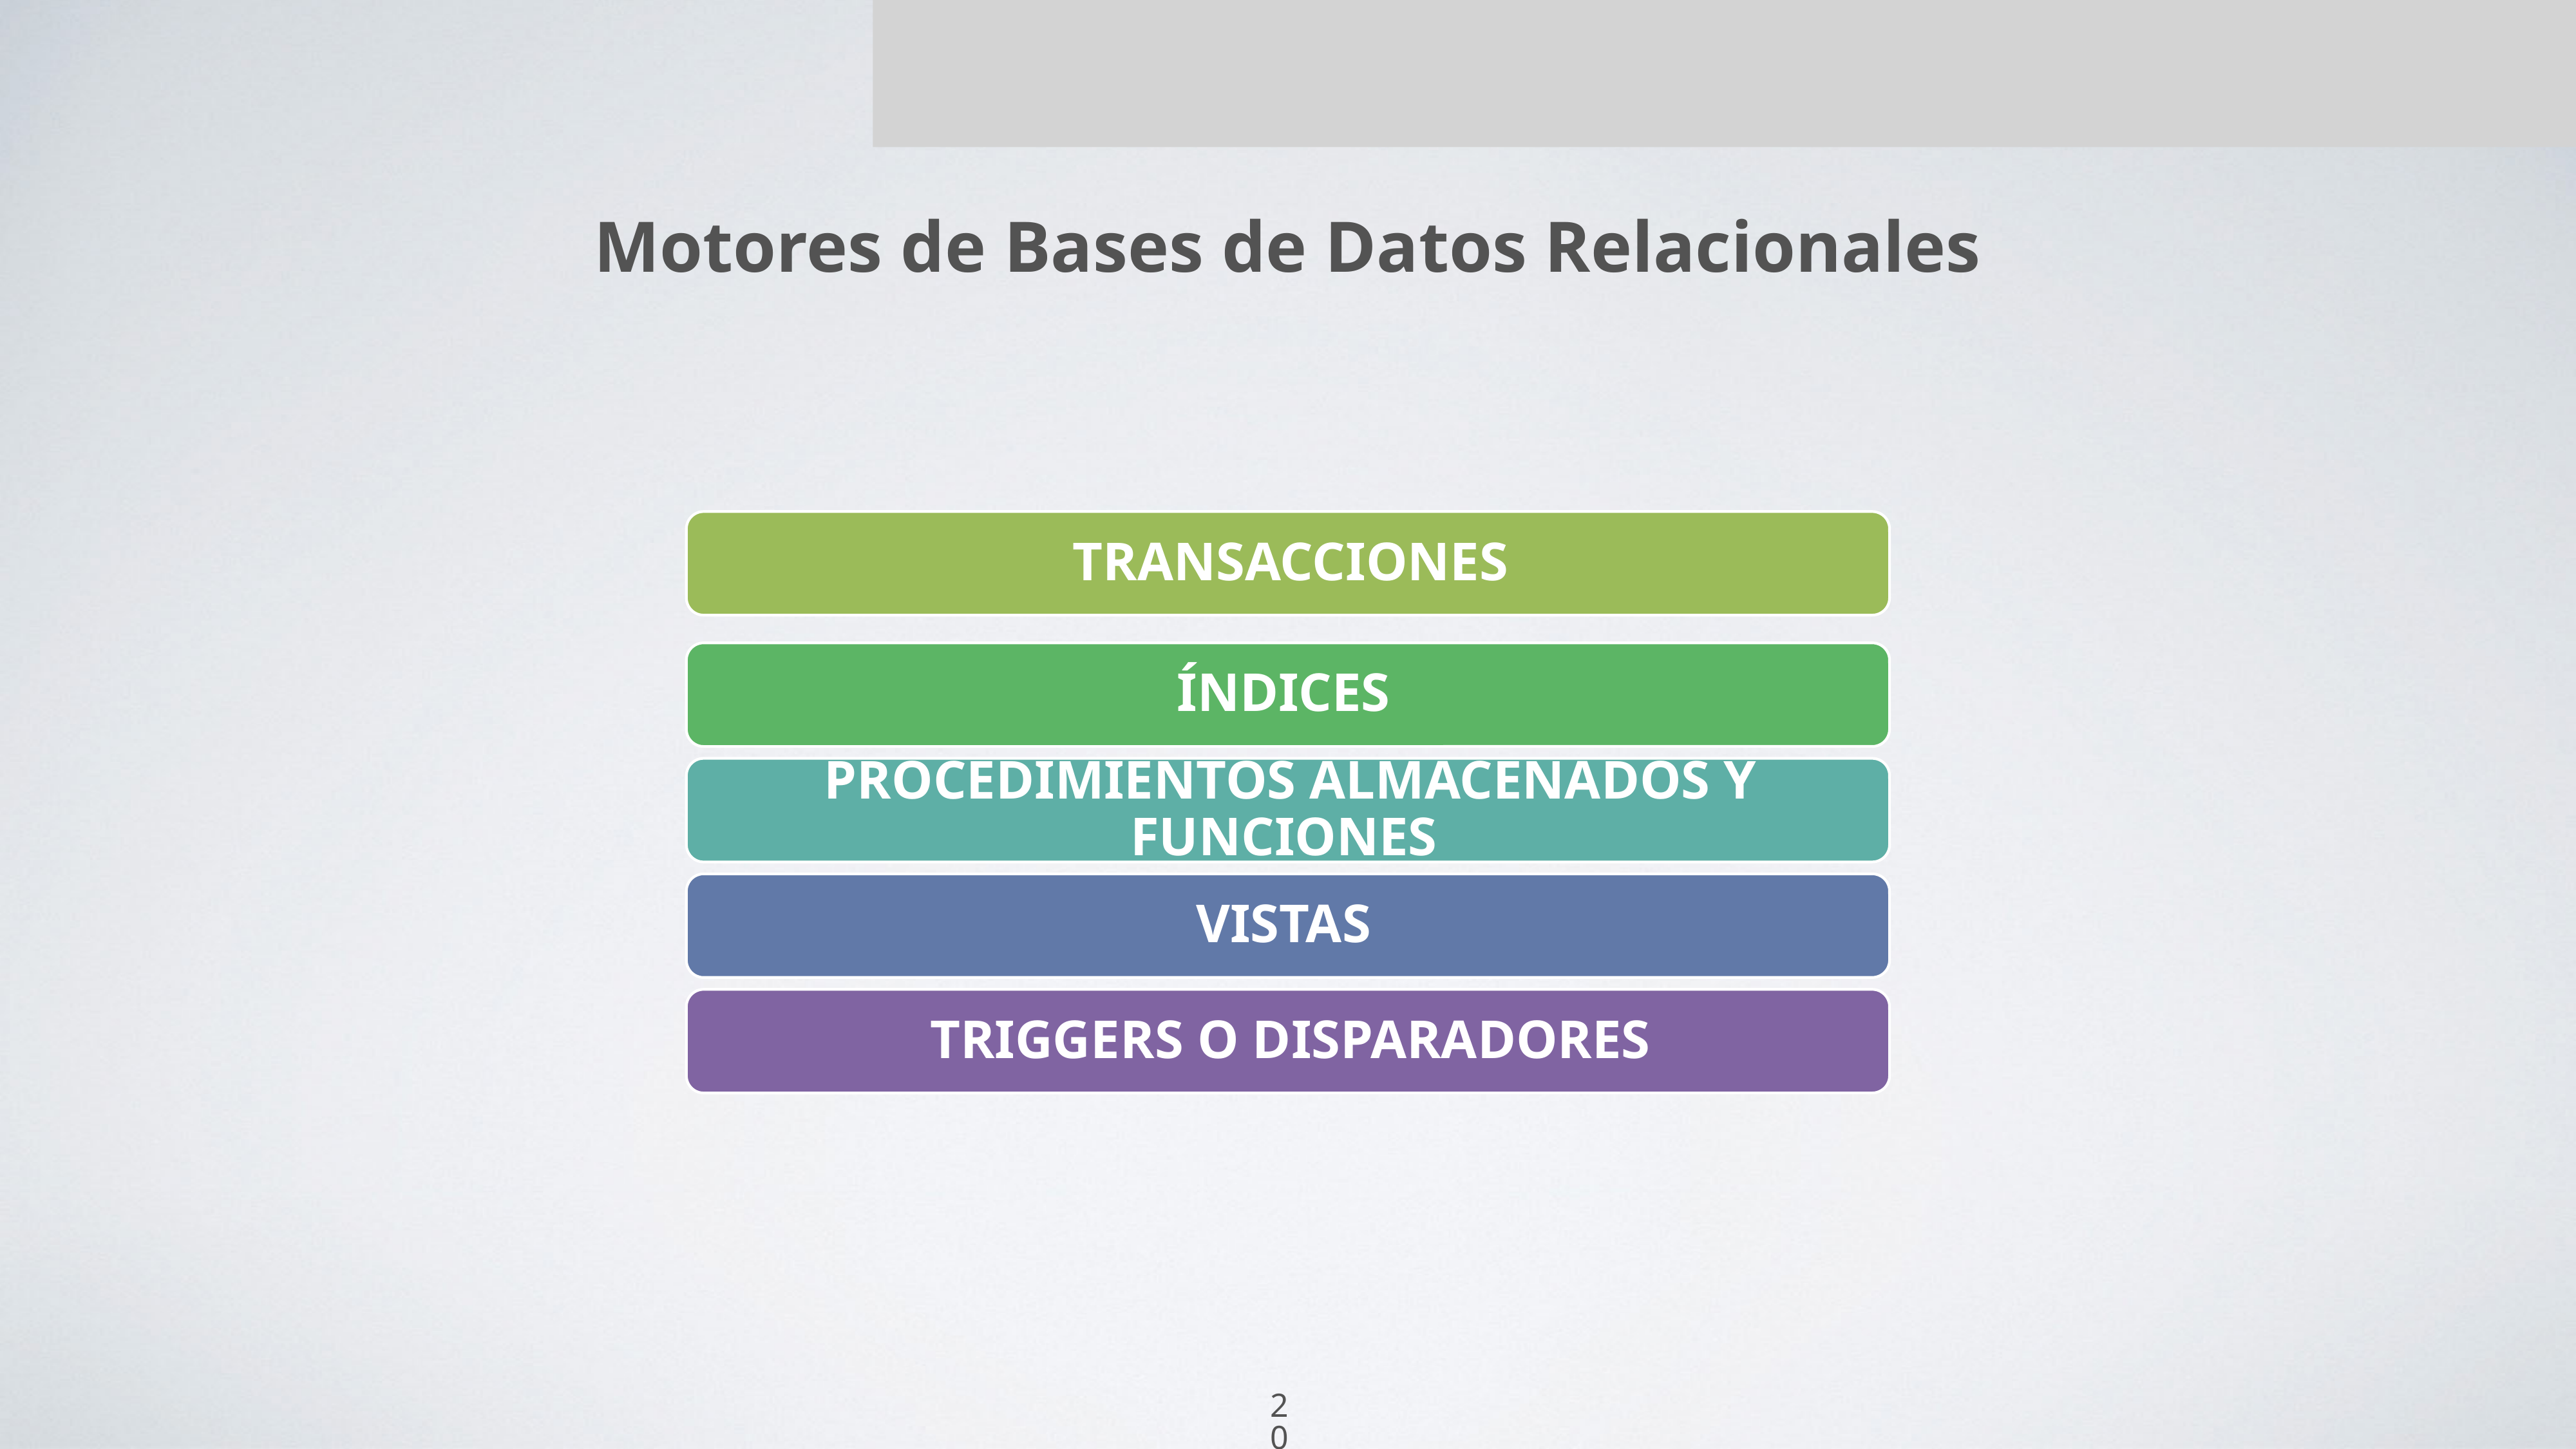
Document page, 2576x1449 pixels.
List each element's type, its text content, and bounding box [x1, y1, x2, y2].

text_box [686, 370, 1890, 1250]
picture [0, 0, 2576, 1449]
text_box Motores de Bases de Datos Relacionales [510, 194, 2065, 294]
slide_number 20 [1262, 1377, 1312, 1430]
